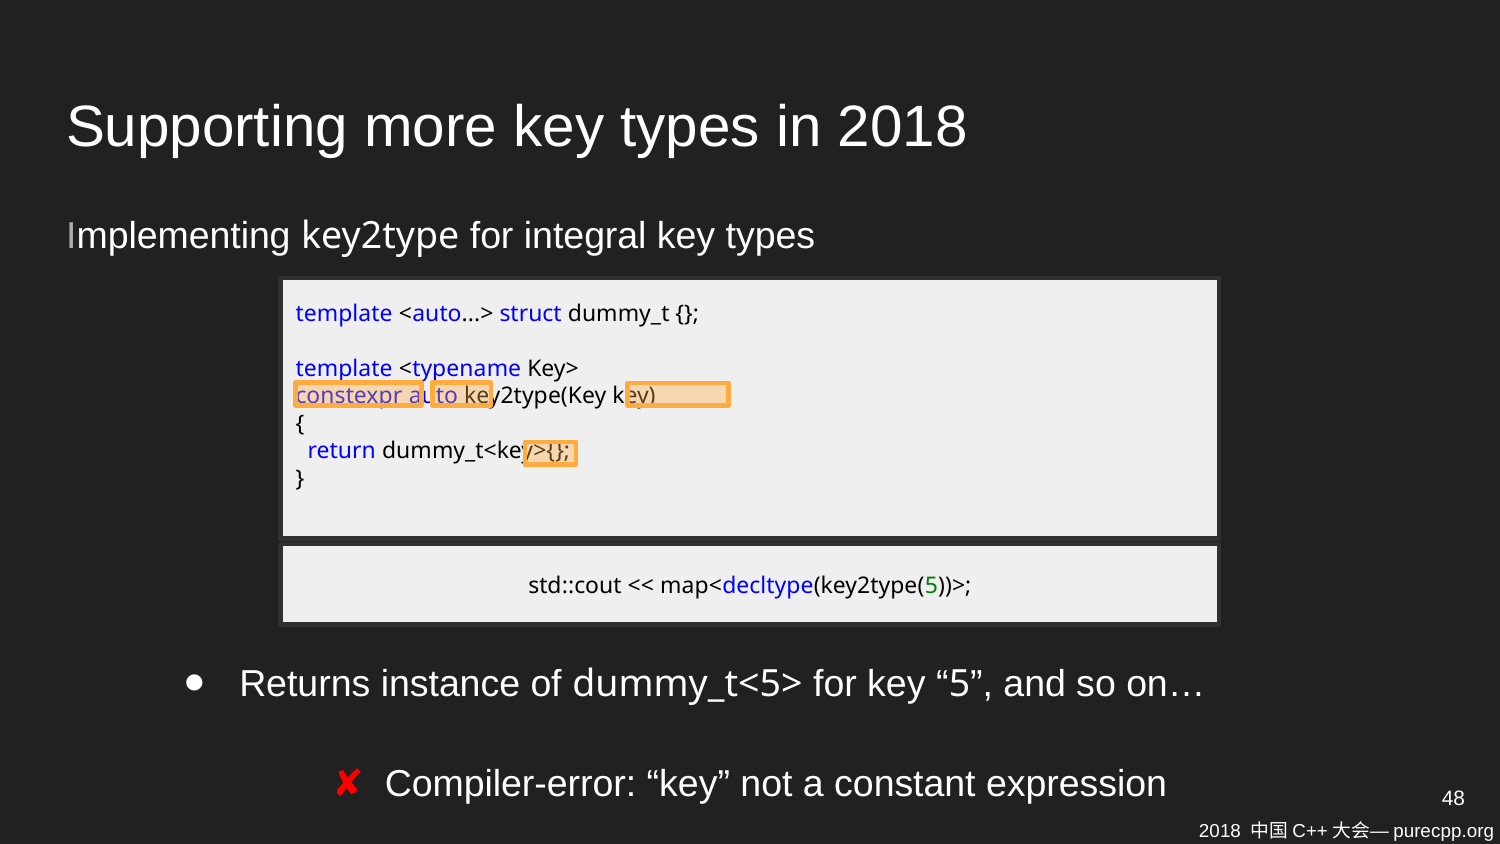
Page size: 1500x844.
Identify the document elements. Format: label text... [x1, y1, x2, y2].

slide_number 48 [1389, 764, 1480, 830]
text_box [295, 382, 422, 406]
text_box [524, 441, 577, 465]
list Implementing key2type for integral key types [51, 189, 1449, 263]
title Supporting more key types in 2018 [51, 72, 1449, 167]
text_box [432, 382, 492, 406]
list Returns instance of dummy_t<5> for key “5”, and so on… [149, 620, 1351, 702]
text_box template <auto...> struct dummy_t {}; template <typename Key> constexpr auto key2type(Key key) { return dummy_t<key>{}; } [280, 277, 1220, 539]
text_box [627, 382, 729, 406]
text_box std::cout << map<decltype(key2type(5))>; [280, 544, 1220, 625]
list ✘ Compiler-error: “key” not a constant expression [149, 720, 1351, 835]
